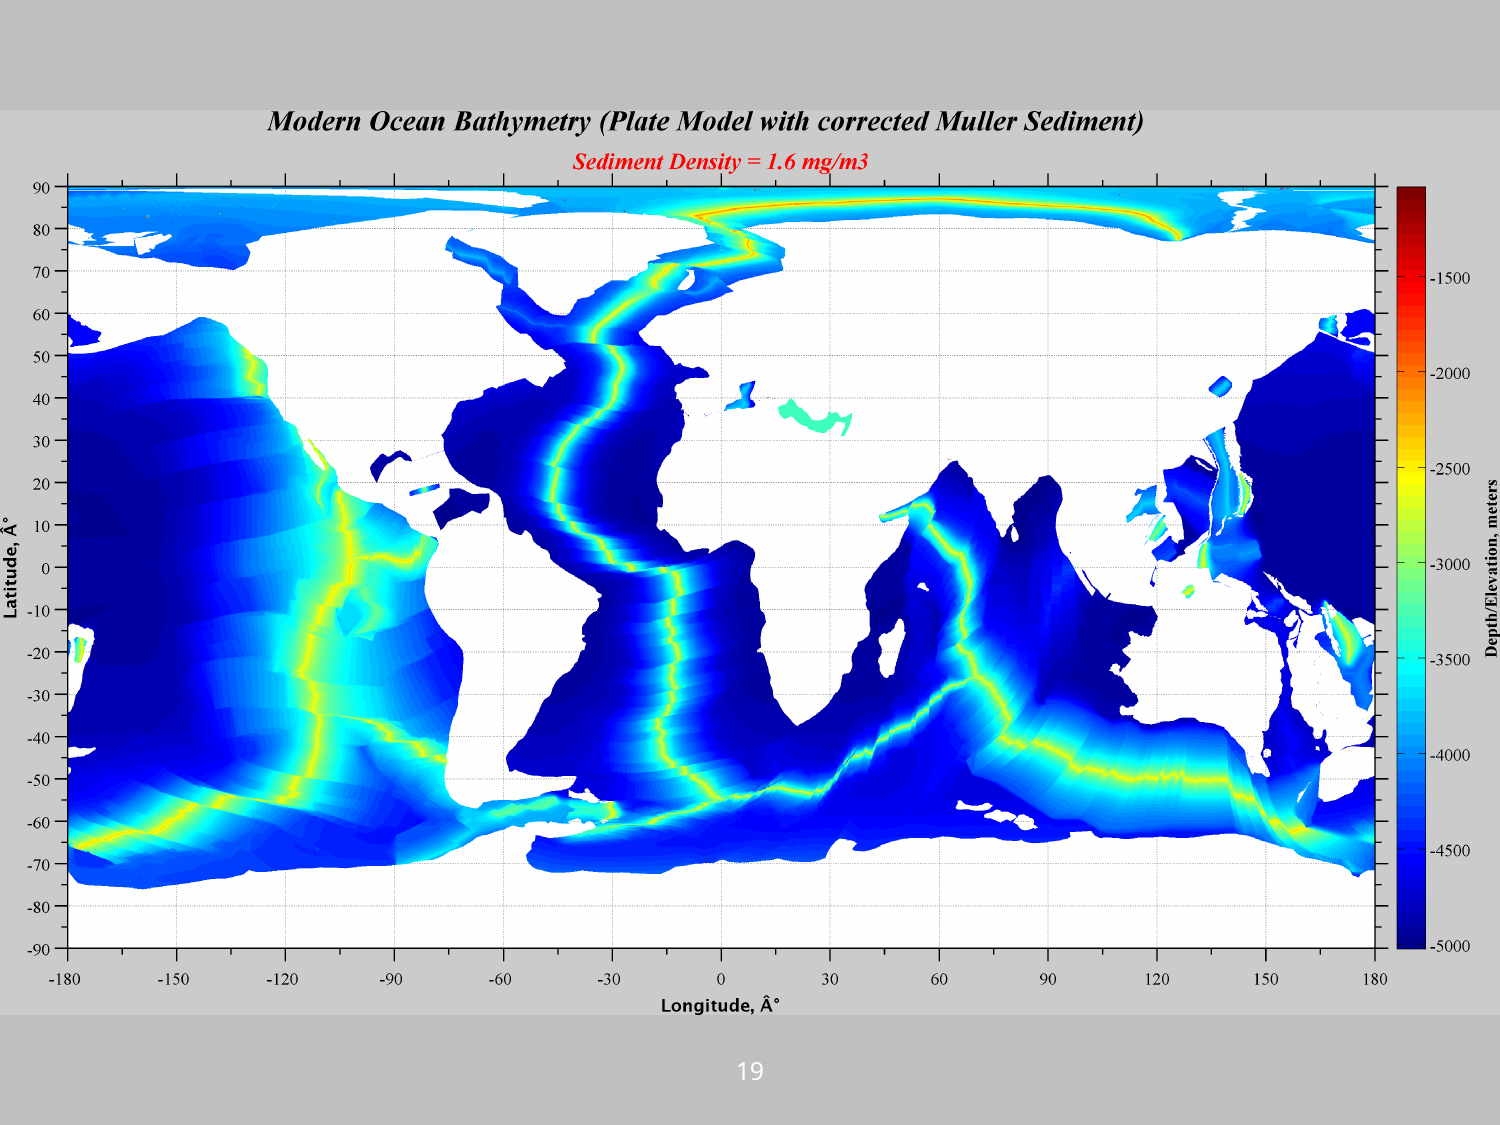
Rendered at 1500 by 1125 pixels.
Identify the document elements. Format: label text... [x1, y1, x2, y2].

picture [0, 110, 1500, 1015]
slide_number 19 [693, 1068, 807, 1103]
